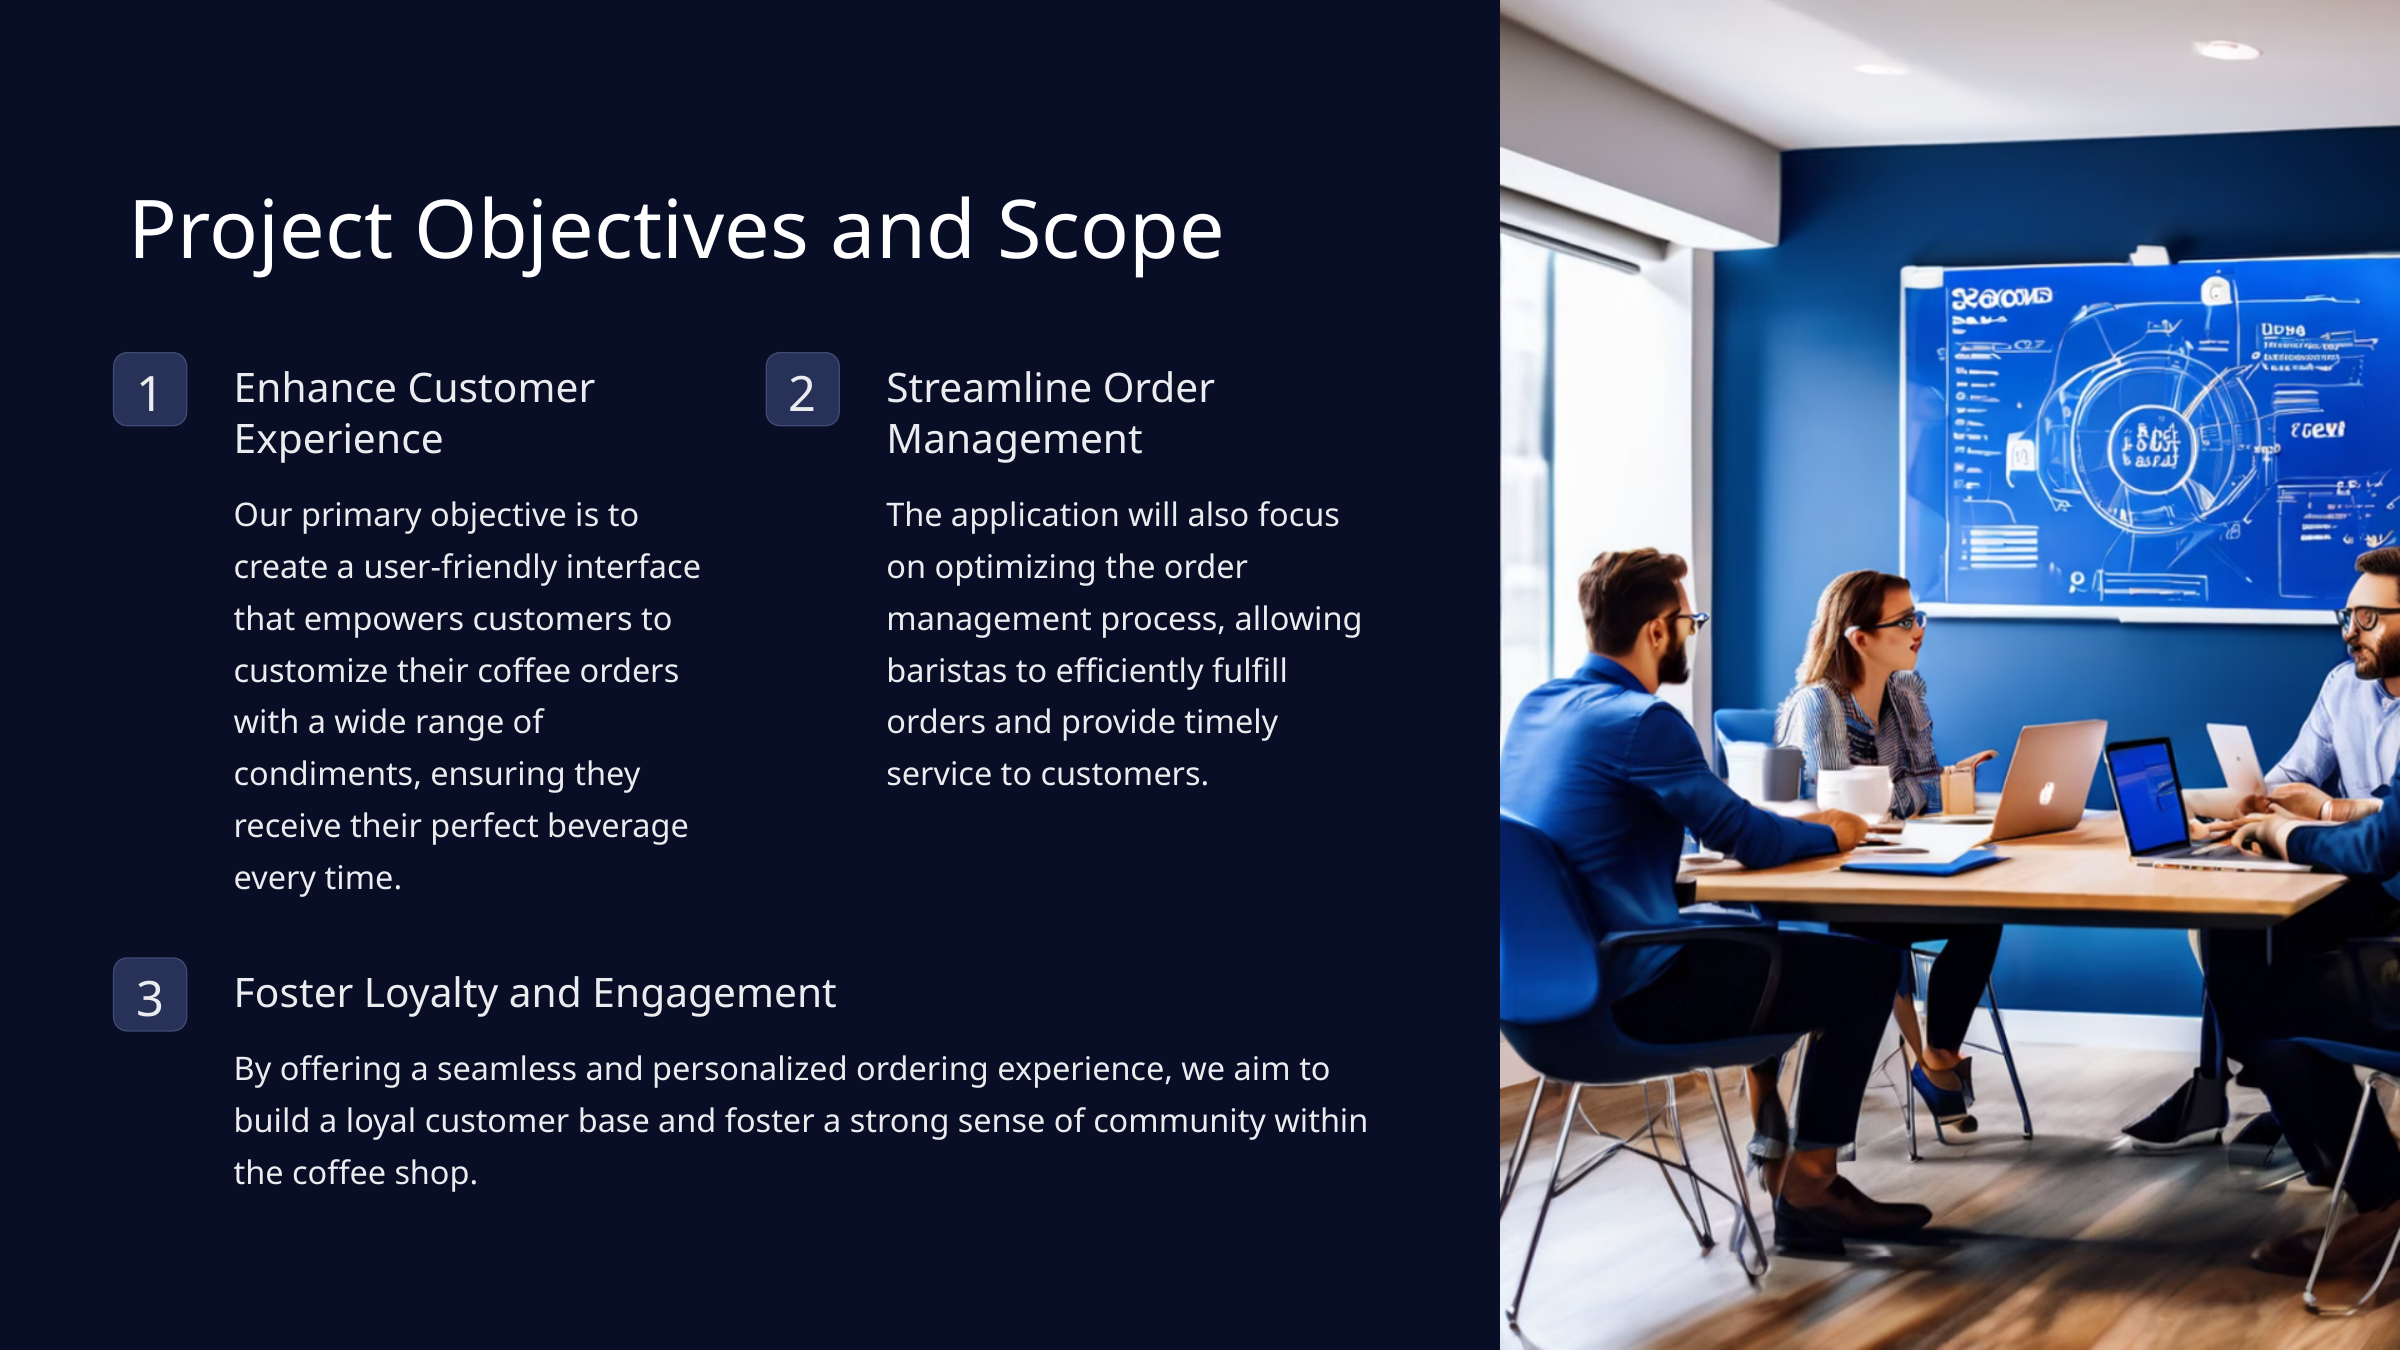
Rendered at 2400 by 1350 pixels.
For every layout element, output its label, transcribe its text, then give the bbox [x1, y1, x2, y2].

picture [1499, 0, 2400, 1350]
text_box By offering a seamless and personalized ordering experience, we aim to build a loyal customer base and foster a strong sense of community within the coffee shop. [219, 1028, 1387, 1184]
text_box [113, 352, 187, 426]
text_box Streamline Order Management [871, 352, 1387, 455]
text_box [766, 352, 840, 426]
text_box 2 [787, 364, 818, 414]
text_box [0, 0, 1499, 1350]
text_box [113, 957, 187, 1031]
text_box Foster Loyalty and Engagement [219, 957, 828, 1009]
text_box The application will also focus on optimizing the order management process, allowing baristas to efficiently fulfill orders and provide timely service to customers. [871, 473, 1387, 786]
text_box Enhance Customer Experience [218, 352, 734, 455]
text_box 1 [138, 364, 162, 414]
text_box 3 [136, 970, 164, 1019]
text_box Our primary objective is to create a user-friendly interface that empowers customers to customize their coffee orders with a wide range of condiments, ensuring they receive their perfect beverage every time. [218, 473, 734, 889]
text_box Project Objectives and Scope [113, 166, 1229, 268]
